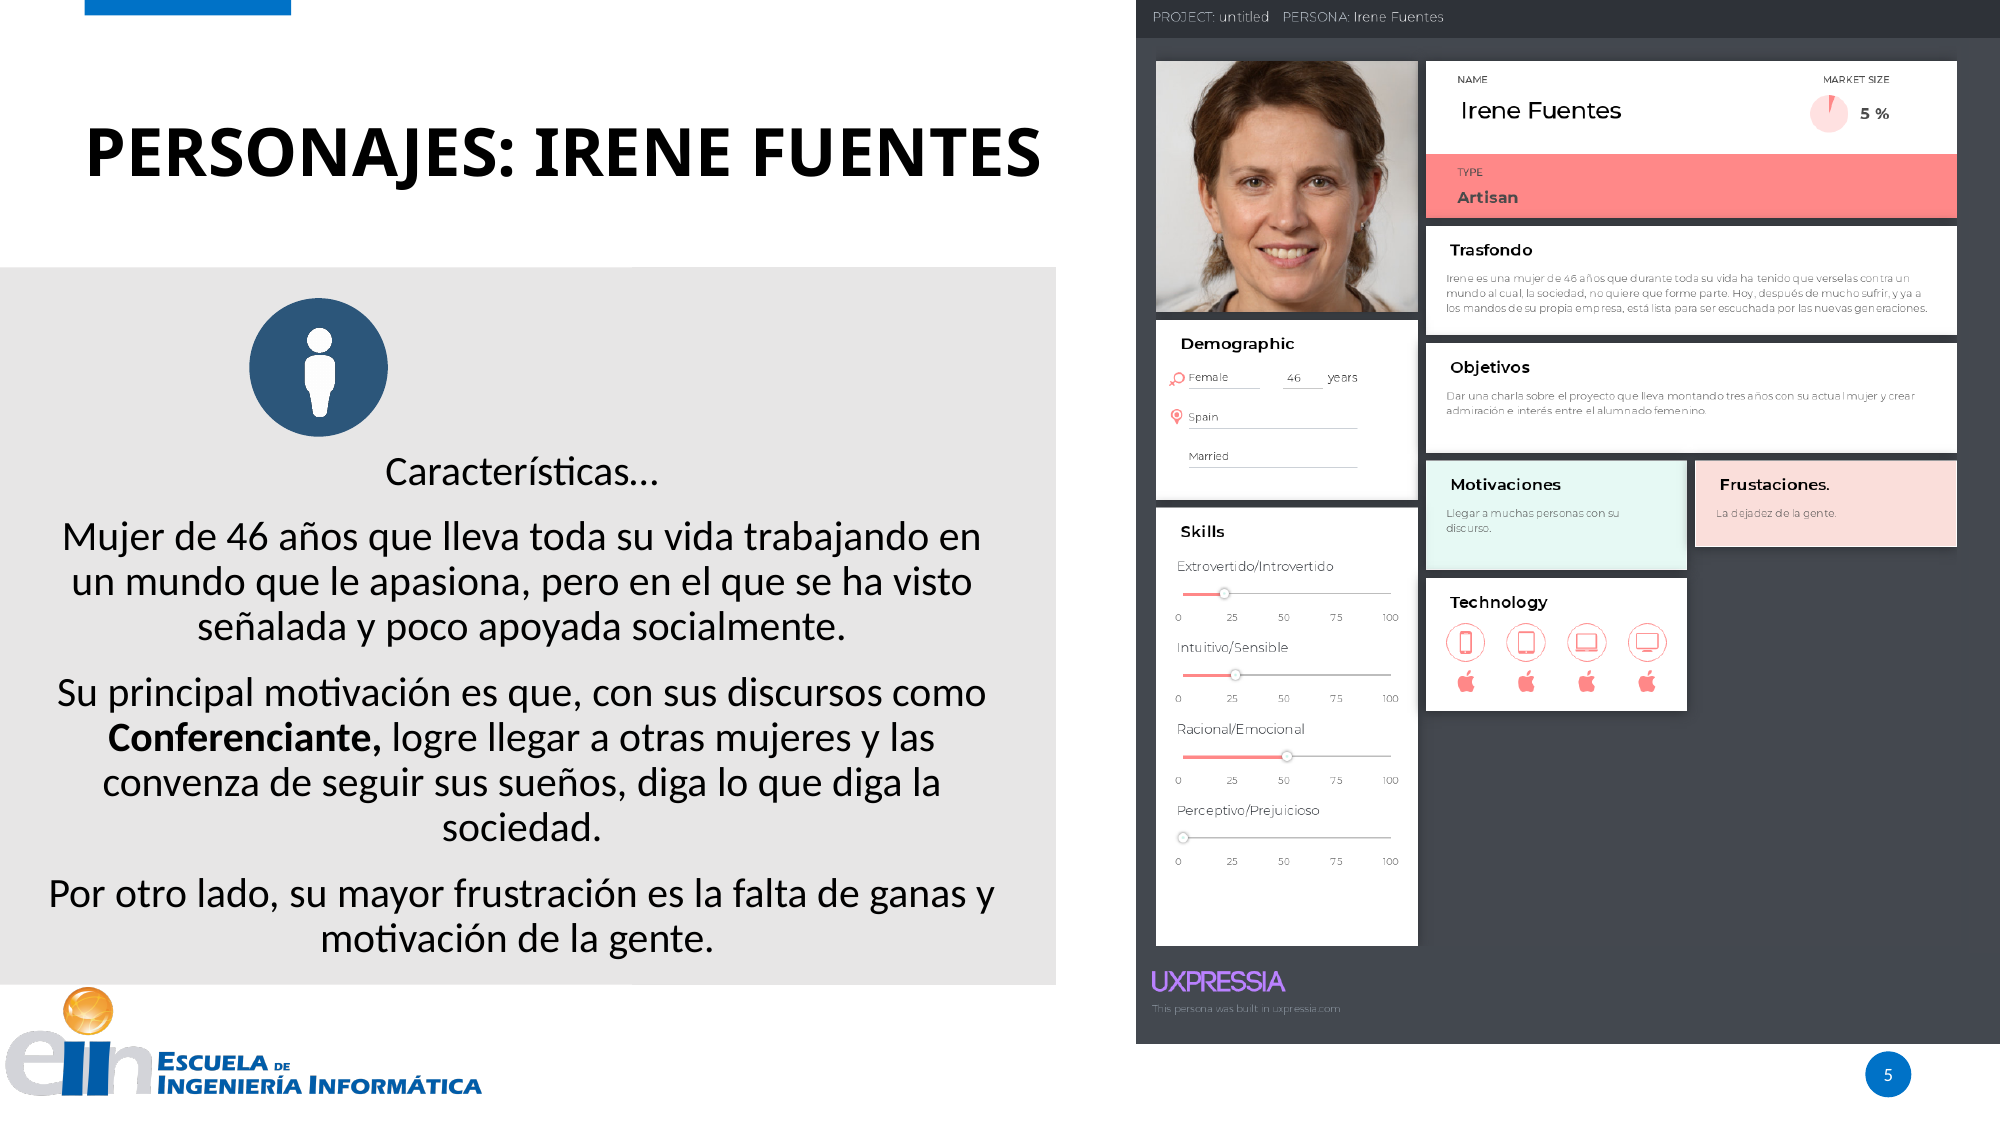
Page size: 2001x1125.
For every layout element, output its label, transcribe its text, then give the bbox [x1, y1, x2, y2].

picture [632, 267, 1056, 985]
slide_number 5 [1864, 1059, 1913, 1090]
picture [1136, 0, 2000, 1044]
picture [259, 311, 378, 430]
list Características… Mujer de 46 años que lleva toda su vida trabajando en un mundo que le apasiona, pero en el que se ha visto señalada y poco apoyada socialmente. Su principal motivación es que, con sus discursos como Conferenciante, logre llegar a otras mujeres y las convenza de seguir sus sueños, diga lo que diga la sociedad. Por otro lado, su mayor frustración es la falta de ganas y motivación de la gente. [35, 448, 632, 937]
title Personajes: Irene Fuentes [84, 40, 1136, 192]
picture [1, 987, 482, 1125]
